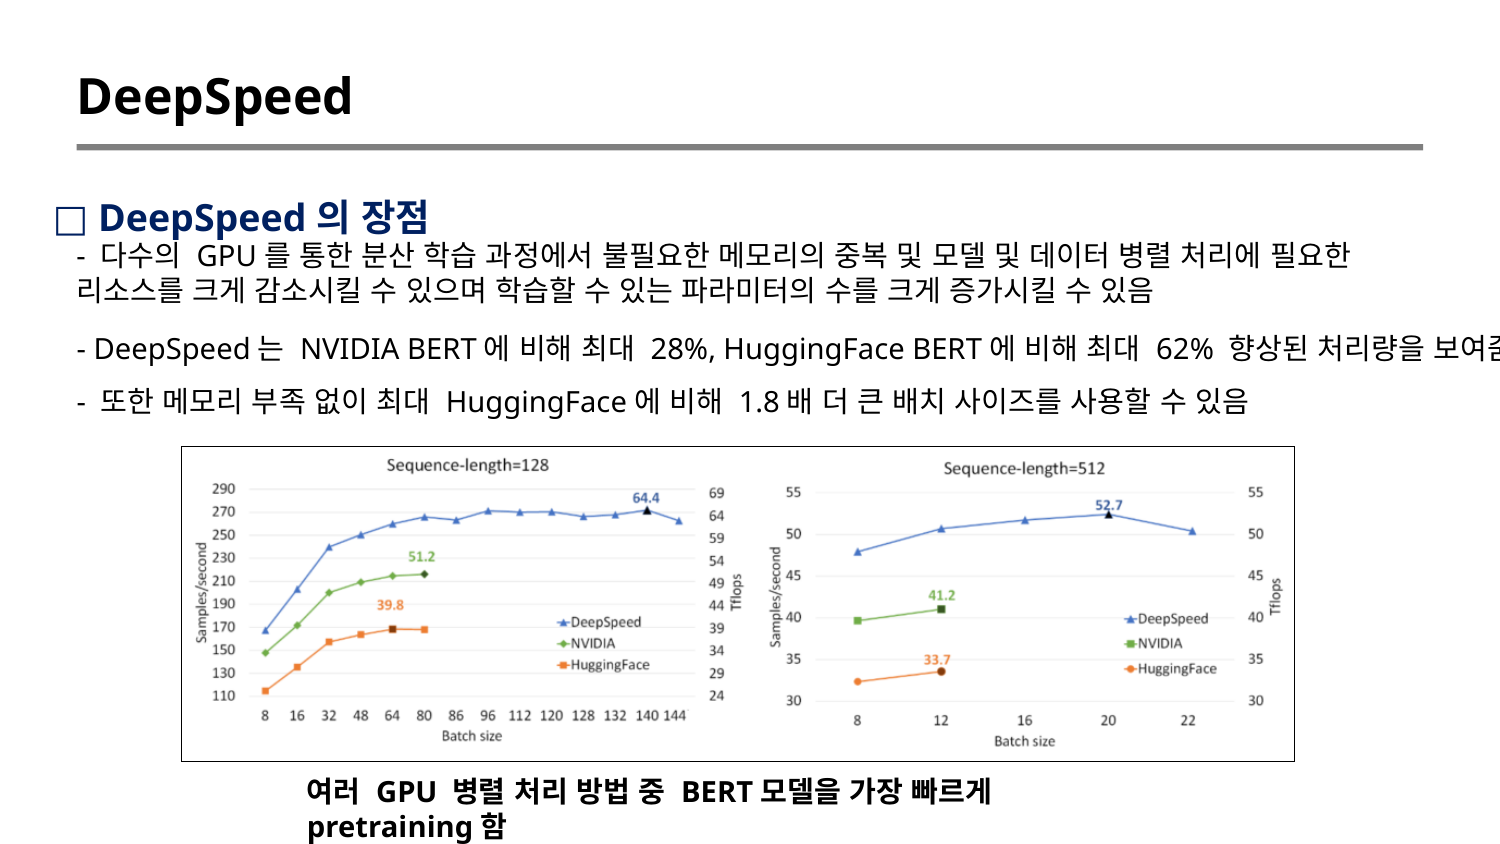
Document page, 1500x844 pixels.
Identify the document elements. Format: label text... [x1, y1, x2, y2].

picture [180, 446, 1295, 763]
text_box □ DeepSpeed의 장점 [37, 156, 1414, 322]
text_box - DeepSpeed는 NVIDIA BERT에 비해 최대 28%, HuggingFace BERT에 비해 최대 62% 향상된 처리량을 보여줌 - 또한 메모리 부족 없이 최대 HuggingFace에 비해 1.8배 더 큰 배치 사이즈를 사용할 수 있음 [61, 305, 1500, 426]
text_box 여러 GPU 병렬 처리 방법 중 BERT모델을 가장 빠르게 pretraining함 [292, 770, 1184, 844]
text_box - 다수의 GPU를 통한 분산 학습 과정에서 불필요한 메모리의 중복 및 모델 및 데이터 병렬 처리에 필요한 리소스를 크게 감소시킬 수 있으며 학습할 수 있는 파라미터의 수를 크게 증가시킬 수 있음 [61, 230, 1476, 316]
text_box DeepSpeed [61, 31, 858, 140]
